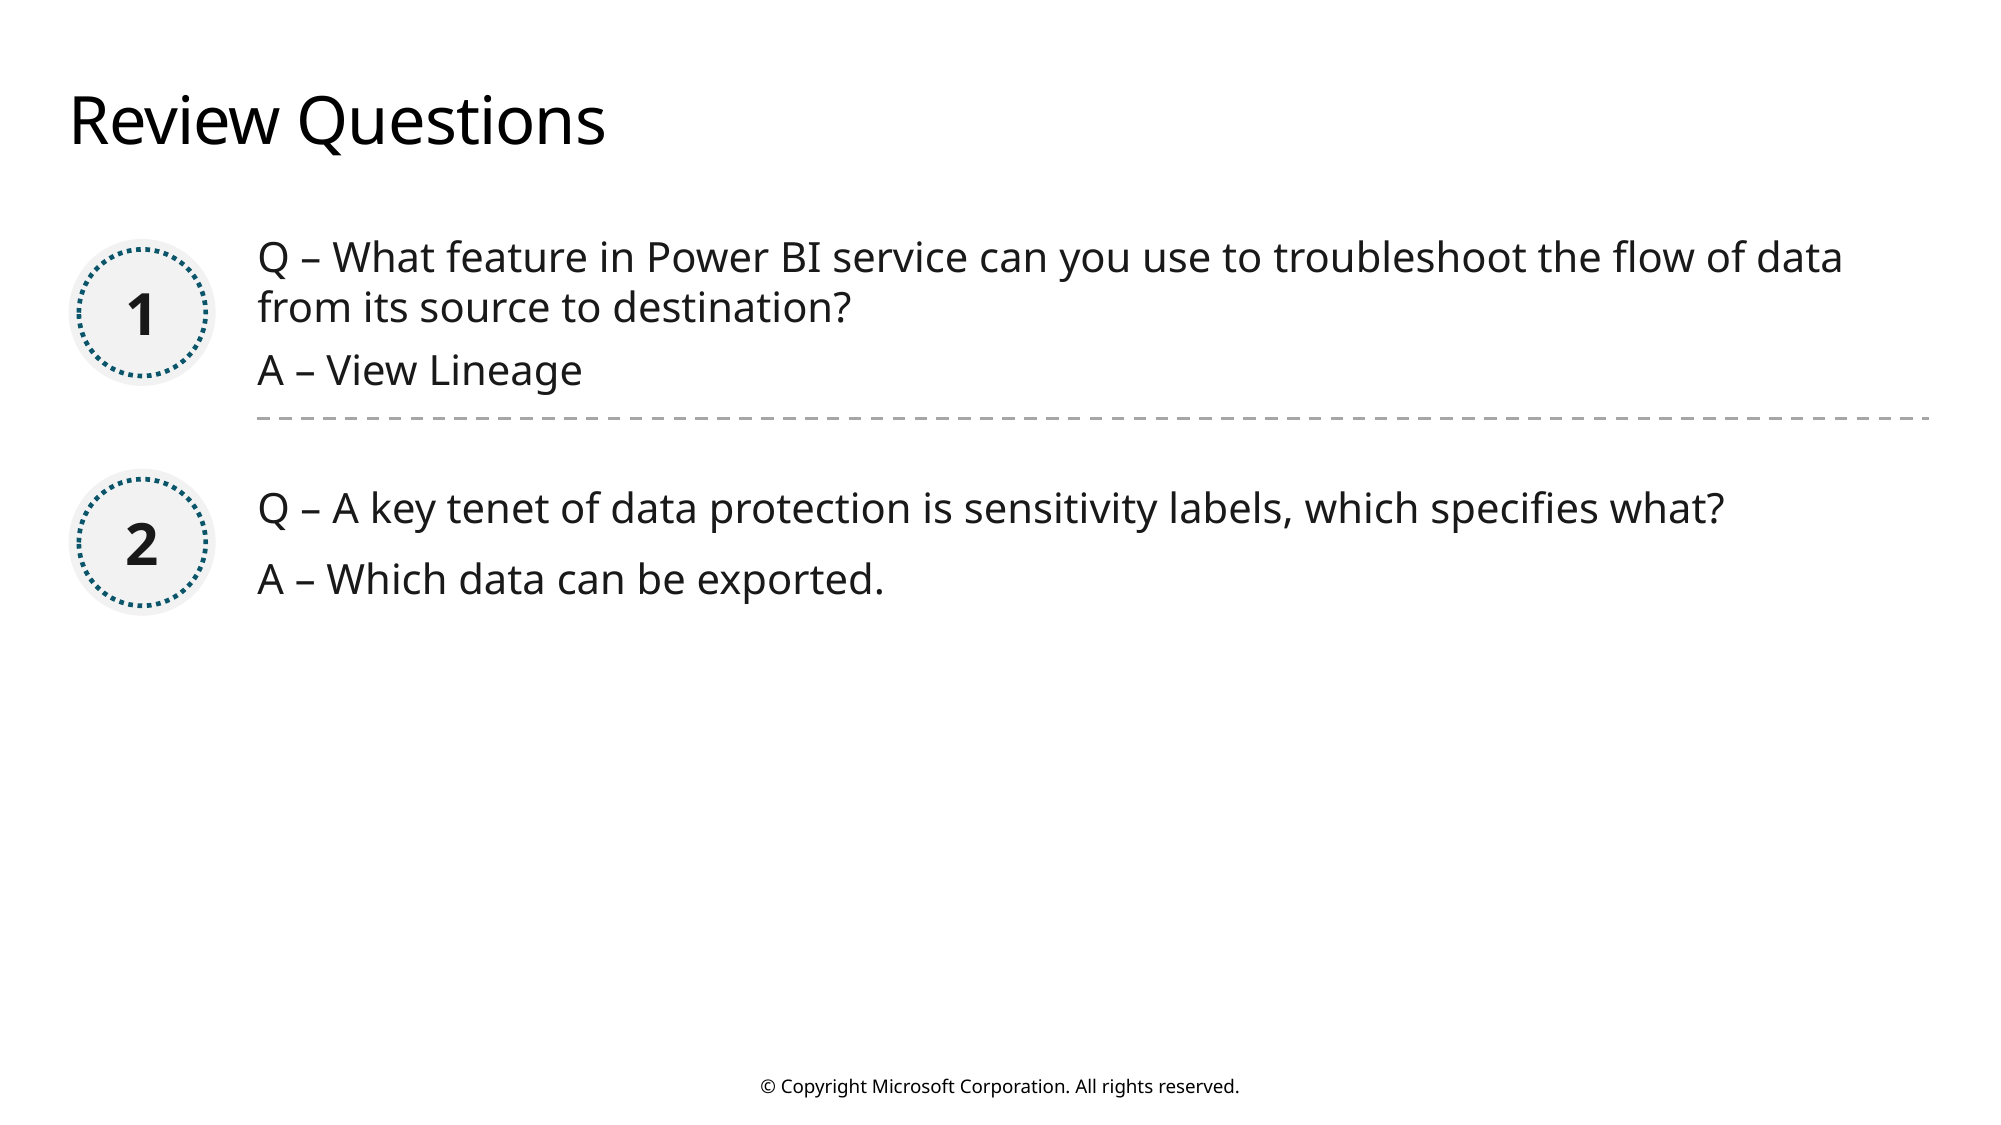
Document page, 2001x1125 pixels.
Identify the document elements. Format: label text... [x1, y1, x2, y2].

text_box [68, 238, 216, 387]
text_box Q – A key tenet of data protection is sensitivity labels, which specifies what? A – Which data can be exported. [257, 468, 1932, 616]
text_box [68, 468, 216, 616]
title Review Questions [68, 72, 1930, 184]
text_box Q – What feature in Power BI service can you use to troubleshoot the flow of data from its source to destination? A – View Lineage [257, 238, 1932, 386]
